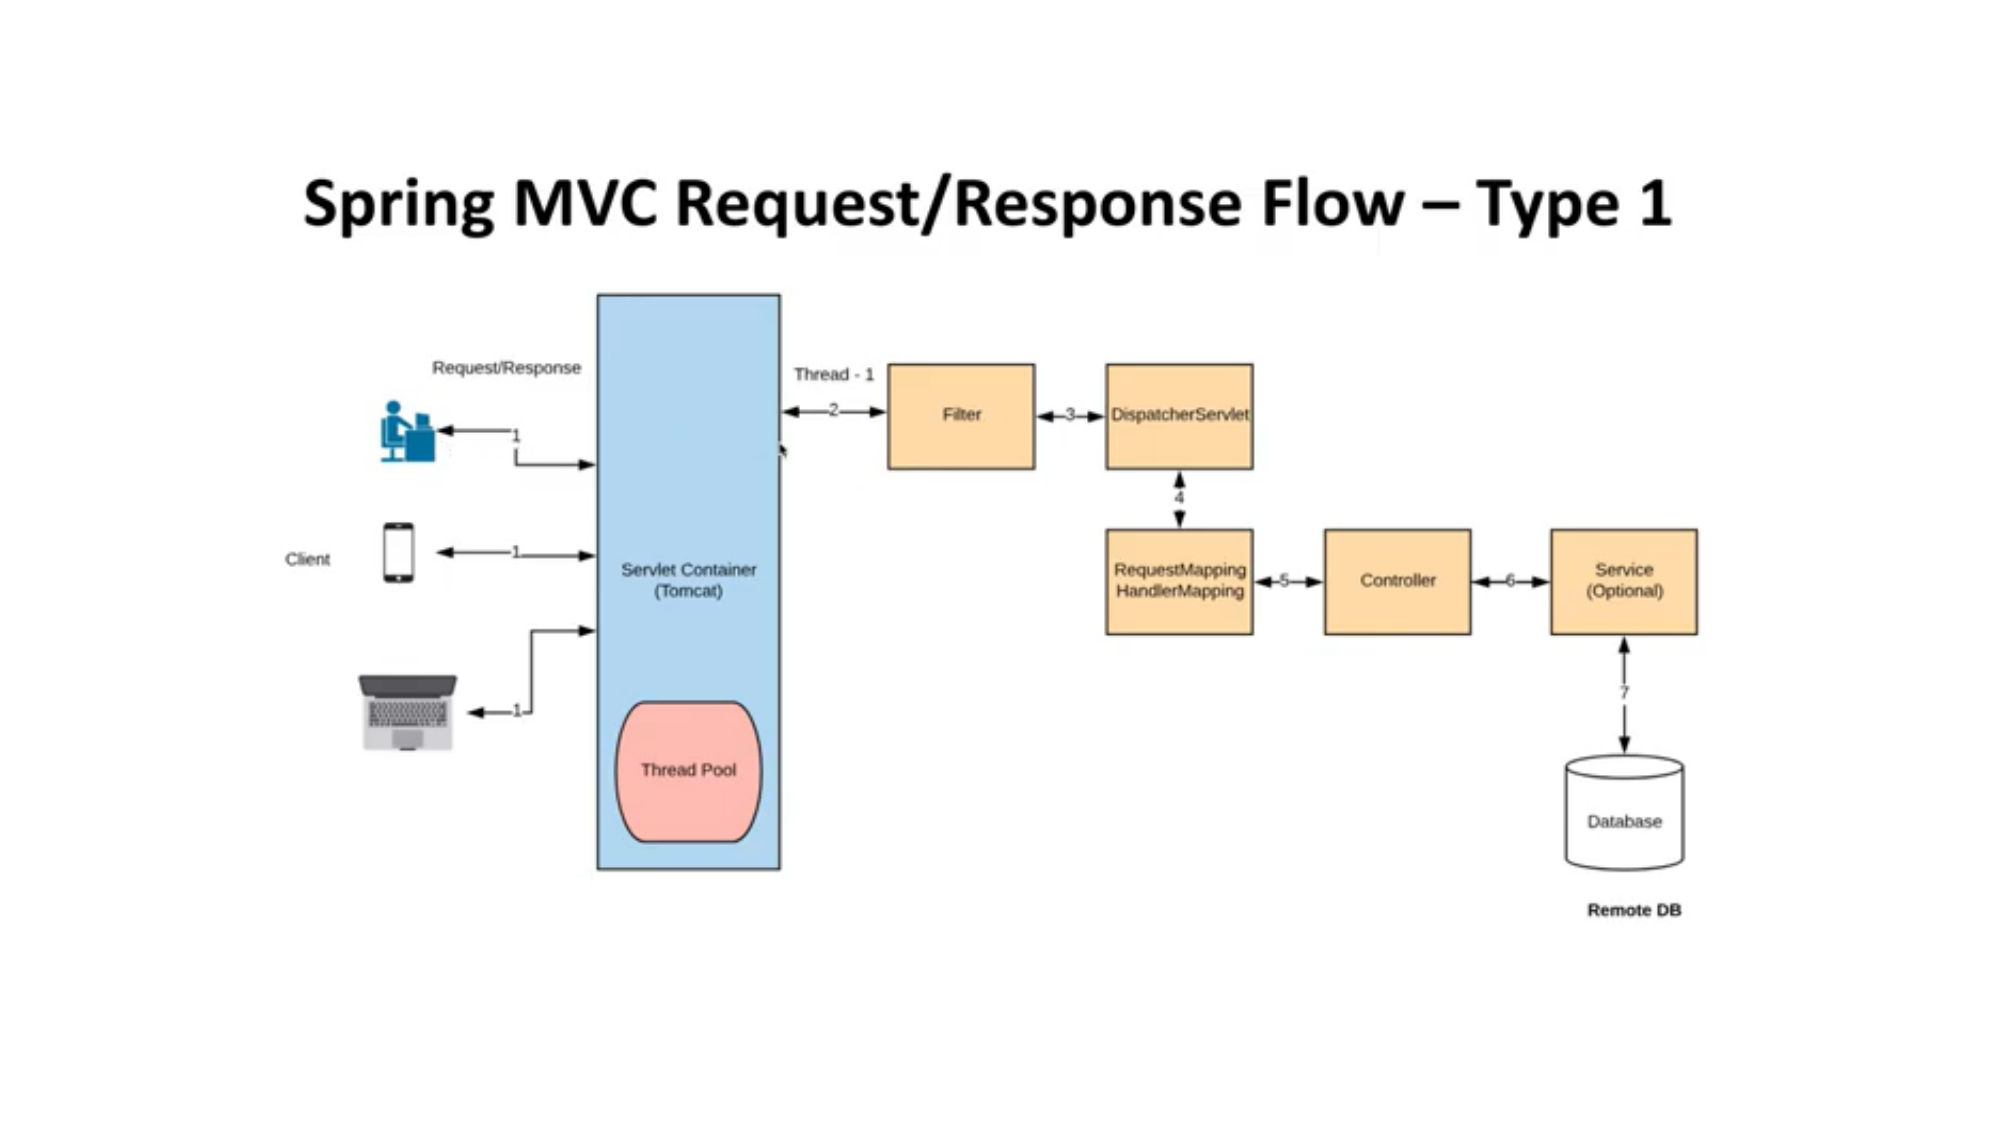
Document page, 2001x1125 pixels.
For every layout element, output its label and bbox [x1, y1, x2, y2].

picture [260, 134, 1737, 933]
